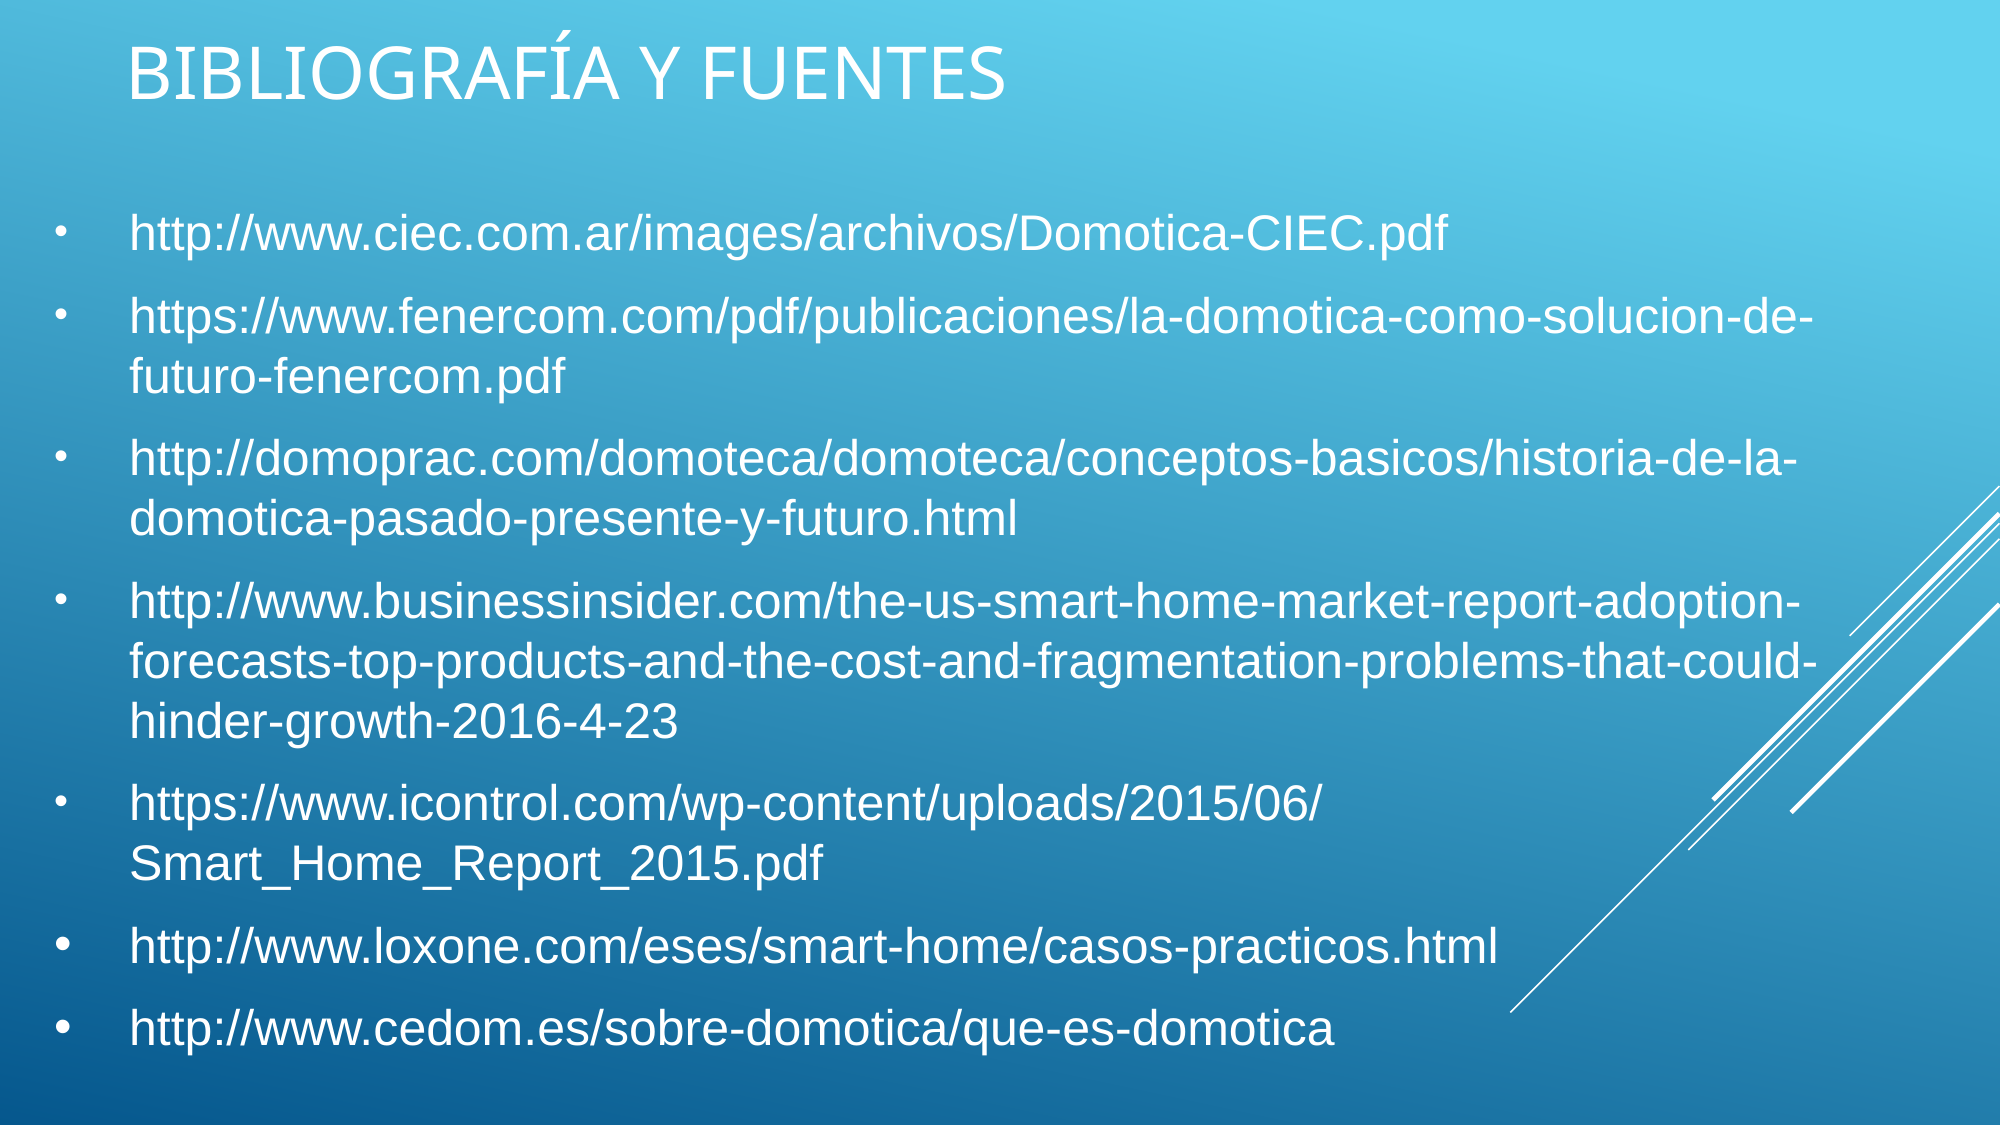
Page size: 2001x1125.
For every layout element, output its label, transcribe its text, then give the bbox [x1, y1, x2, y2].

text_box BIBLIOGRAFÍA Y FUENTES [110, 18, 1734, 150]
text_box http://www.ciec.com.ar/images/archivos/Domotica-CIEC.pdf https://www.fenercom.com/pdf/publicaciones/la-domotica-como-solucion-de-futuro-fenercom.pdf http://domoprac.com/domoteca/domoteca/conceptos-basicos/historia-de-la-domotica-pasado-presente-y-futuro.html http://www.businessinsider.com/the-us-smart-home-market-report-adoption-forecasts-top-products-and-the-cost-and-fragmentation-problems-that-could-hinder-growth-2016-4-23 https://www.icontrol.com/wp-content/uploads/2015/06/Smart_Home_Report_2015.pdf http://www.loxone.com/eses/smart-home/casos-practicos.html http://www.cedom.es/sobre-domotica/que-es-domotica [39, 193, 1933, 1046]
